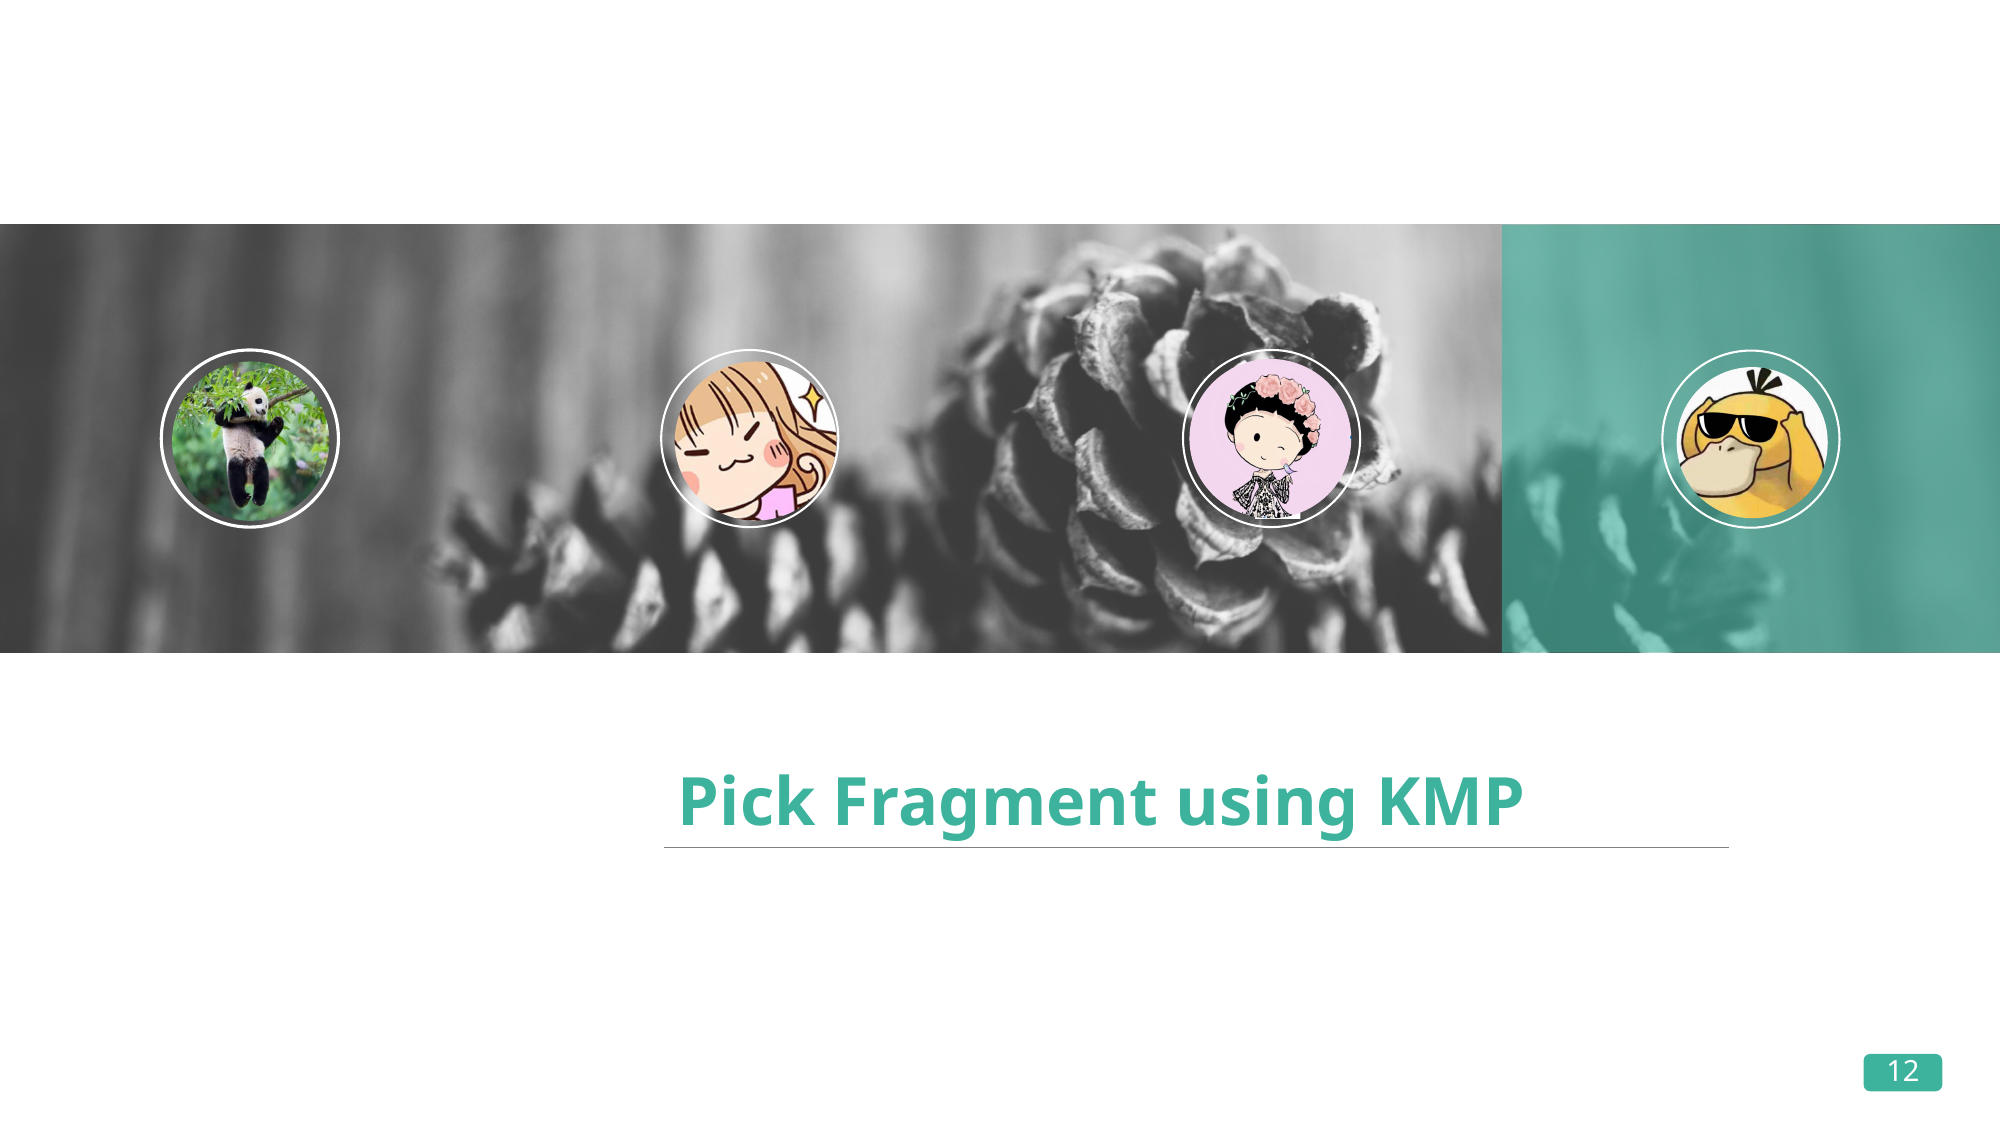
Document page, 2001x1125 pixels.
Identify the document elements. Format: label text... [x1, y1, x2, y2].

slide_number 12 [1677, 1042, 2000, 1103]
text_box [1182, 349, 1361, 358]
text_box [172, 358, 1828, 521]
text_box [161, 349, 339, 528]
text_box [1182, 521, 1361, 528]
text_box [650, 751, 1729, 848]
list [0, 224, 2000, 653]
